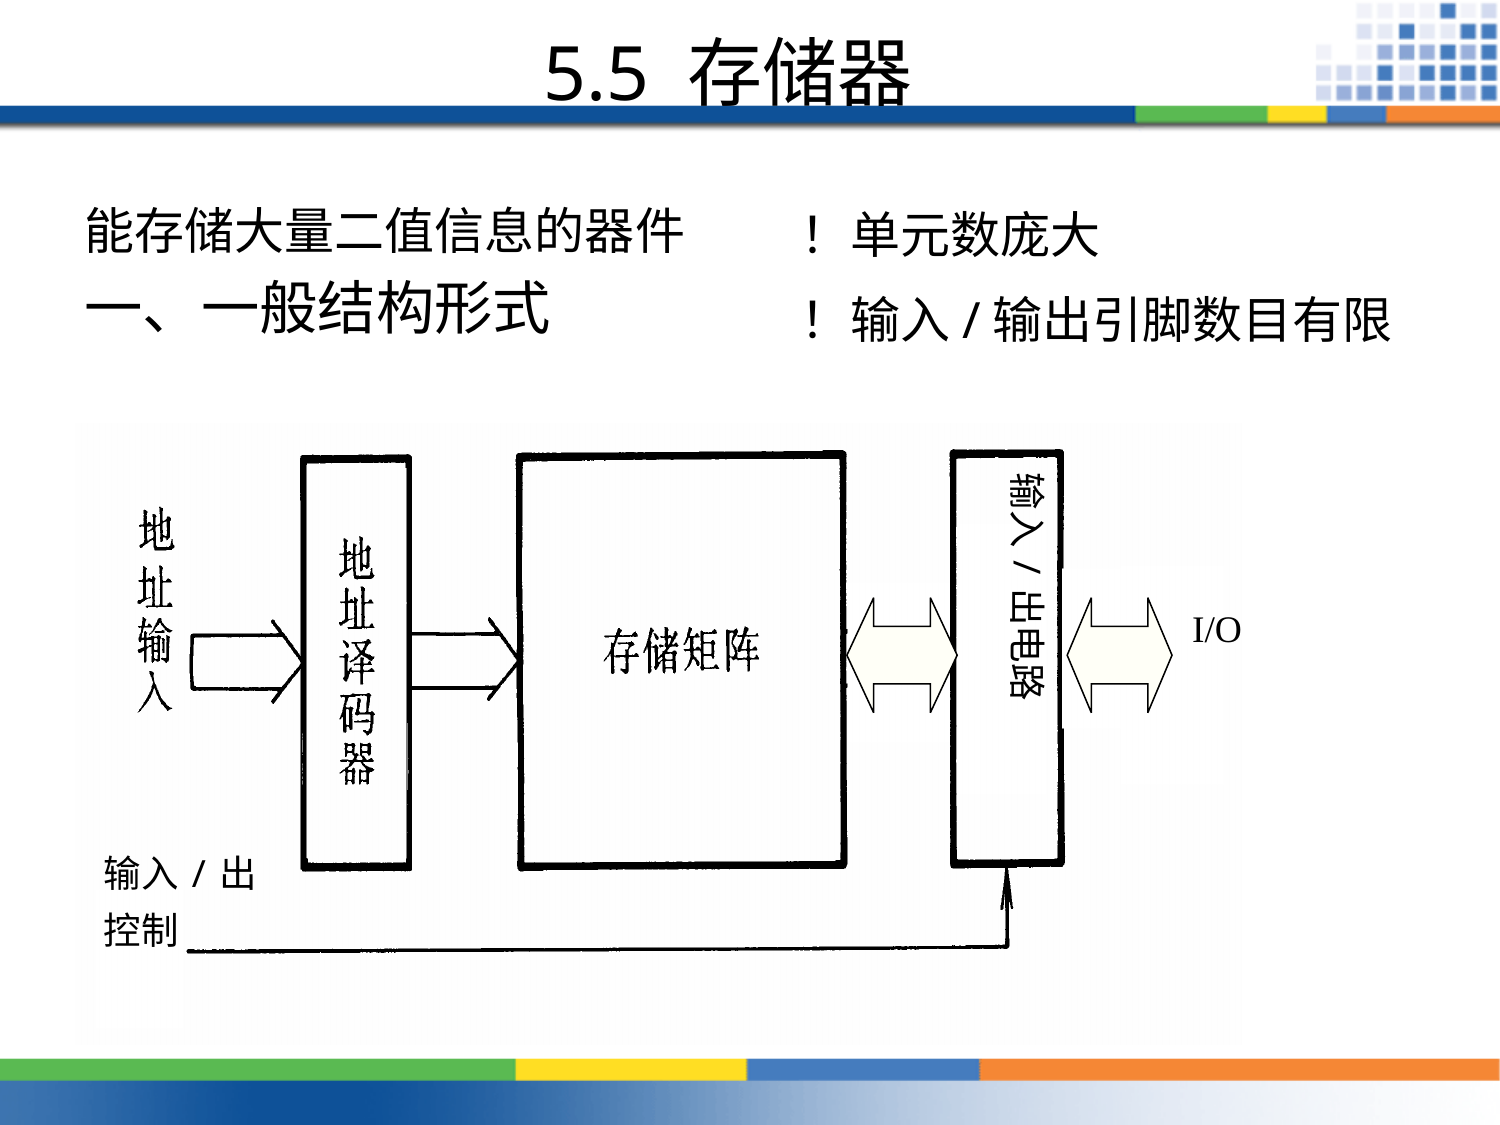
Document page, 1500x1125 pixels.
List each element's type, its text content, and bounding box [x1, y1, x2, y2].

title 5.5 存储器 [52, 17, 1404, 124]
text_box ！单元数庞大 ！输入/输出引脚数目有限 [785, 196, 1412, 357]
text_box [74, 423, 1344, 1045]
list 能存储大量二值信息的器件 一、一般结构形式 [69, 121, 1406, 944]
picture [0, 0, 1500, 1125]
